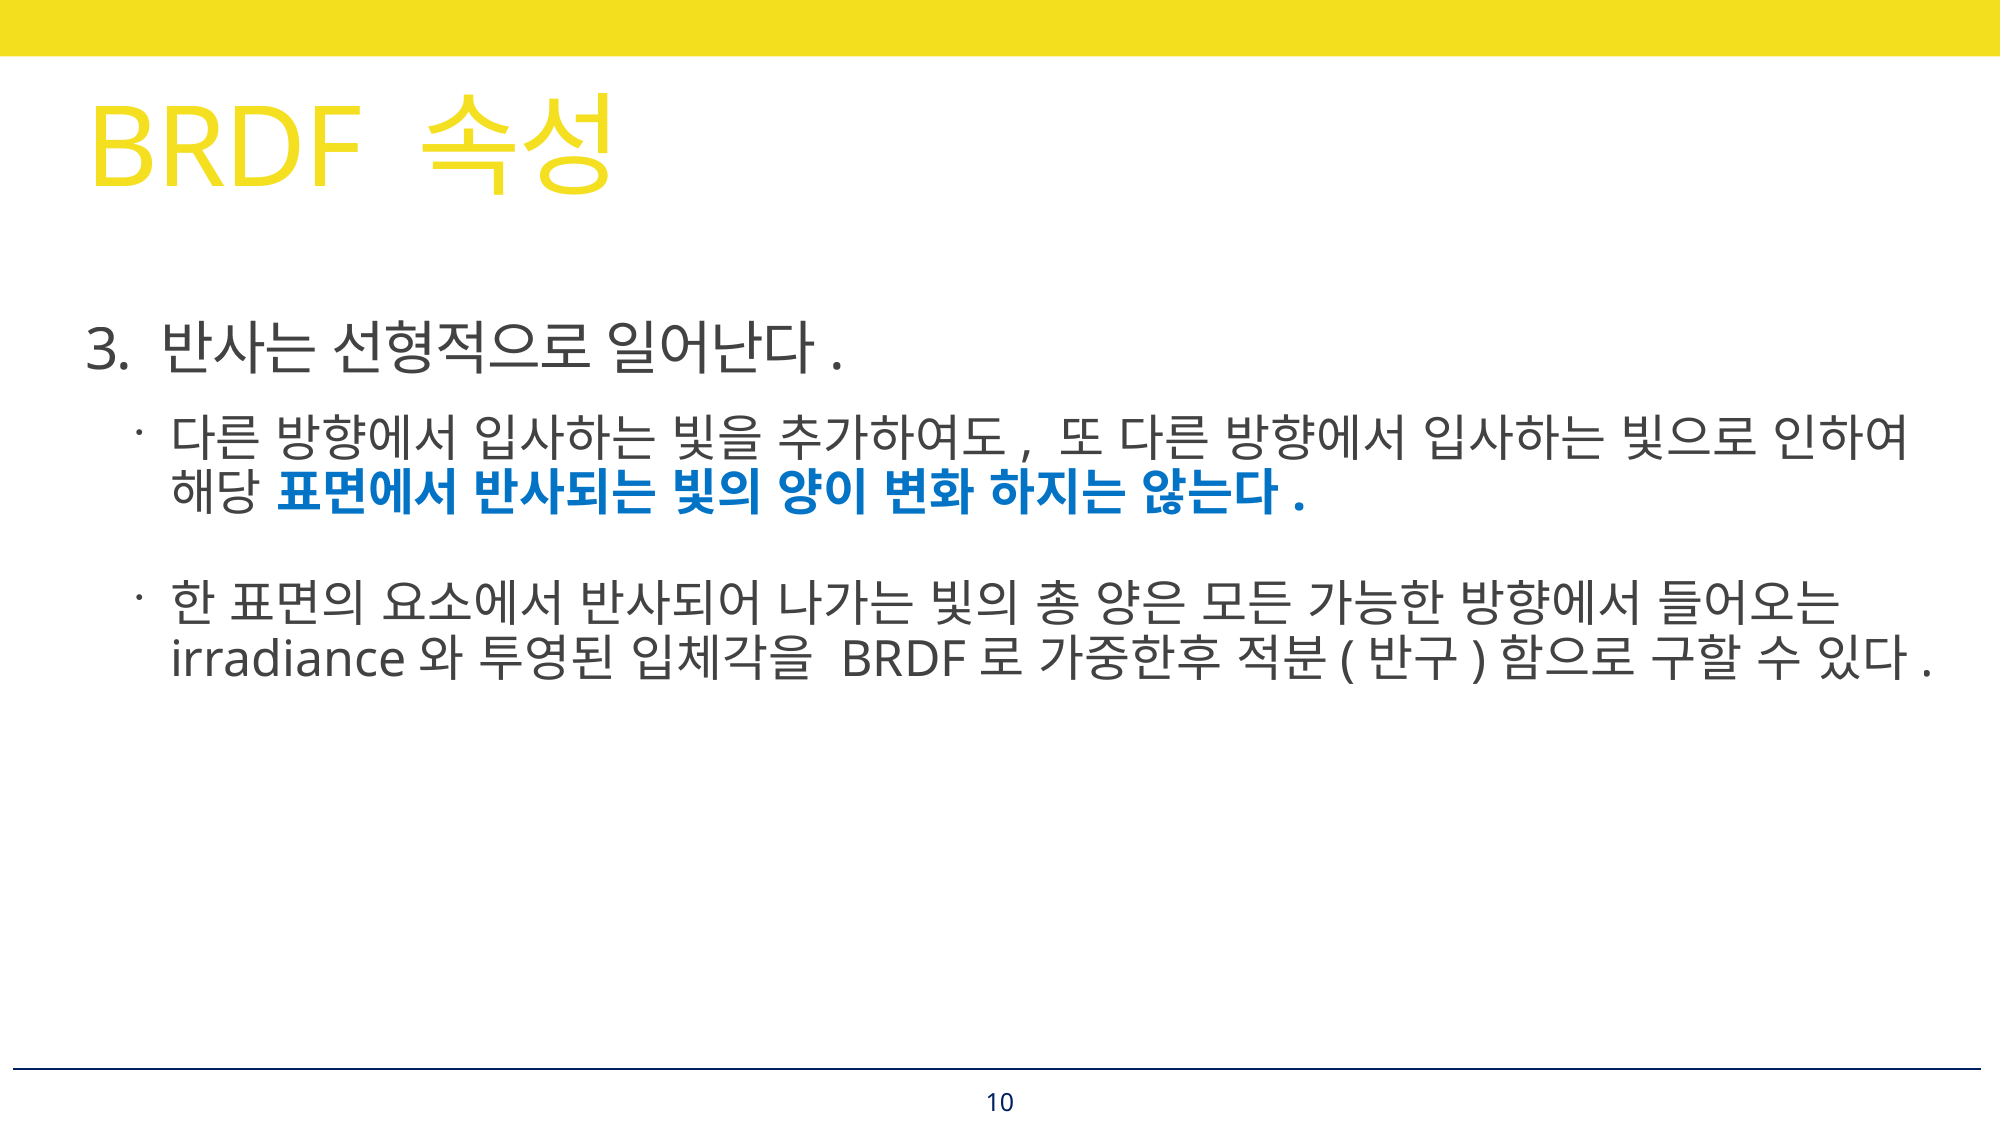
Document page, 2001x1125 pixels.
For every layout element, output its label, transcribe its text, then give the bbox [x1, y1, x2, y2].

title BRDF 속성 [85, 89, 1915, 212]
slide_number 10 [916, 1078, 1084, 1125]
